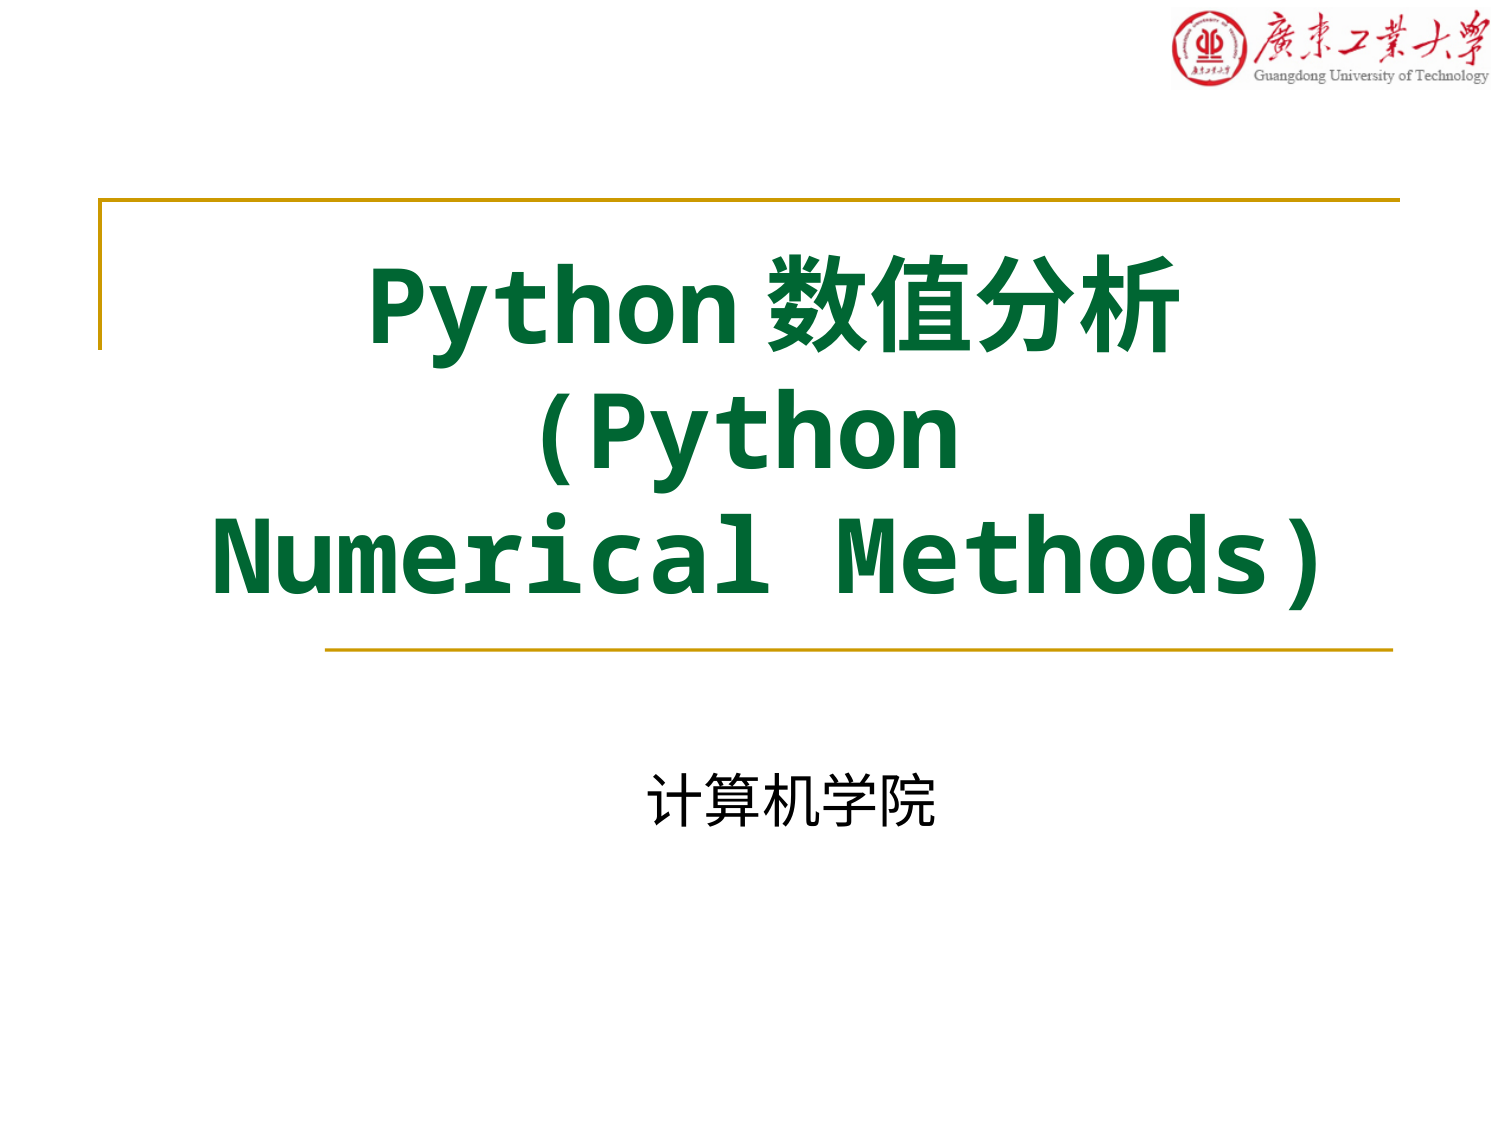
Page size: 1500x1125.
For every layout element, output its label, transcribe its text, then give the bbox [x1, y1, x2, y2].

title Python数值分析 (Python Numerical Methods) [148, 231, 1400, 520]
picture [1171, 7, 1491, 90]
subtitle 计算机学院 [301, 756, 1282, 894]
